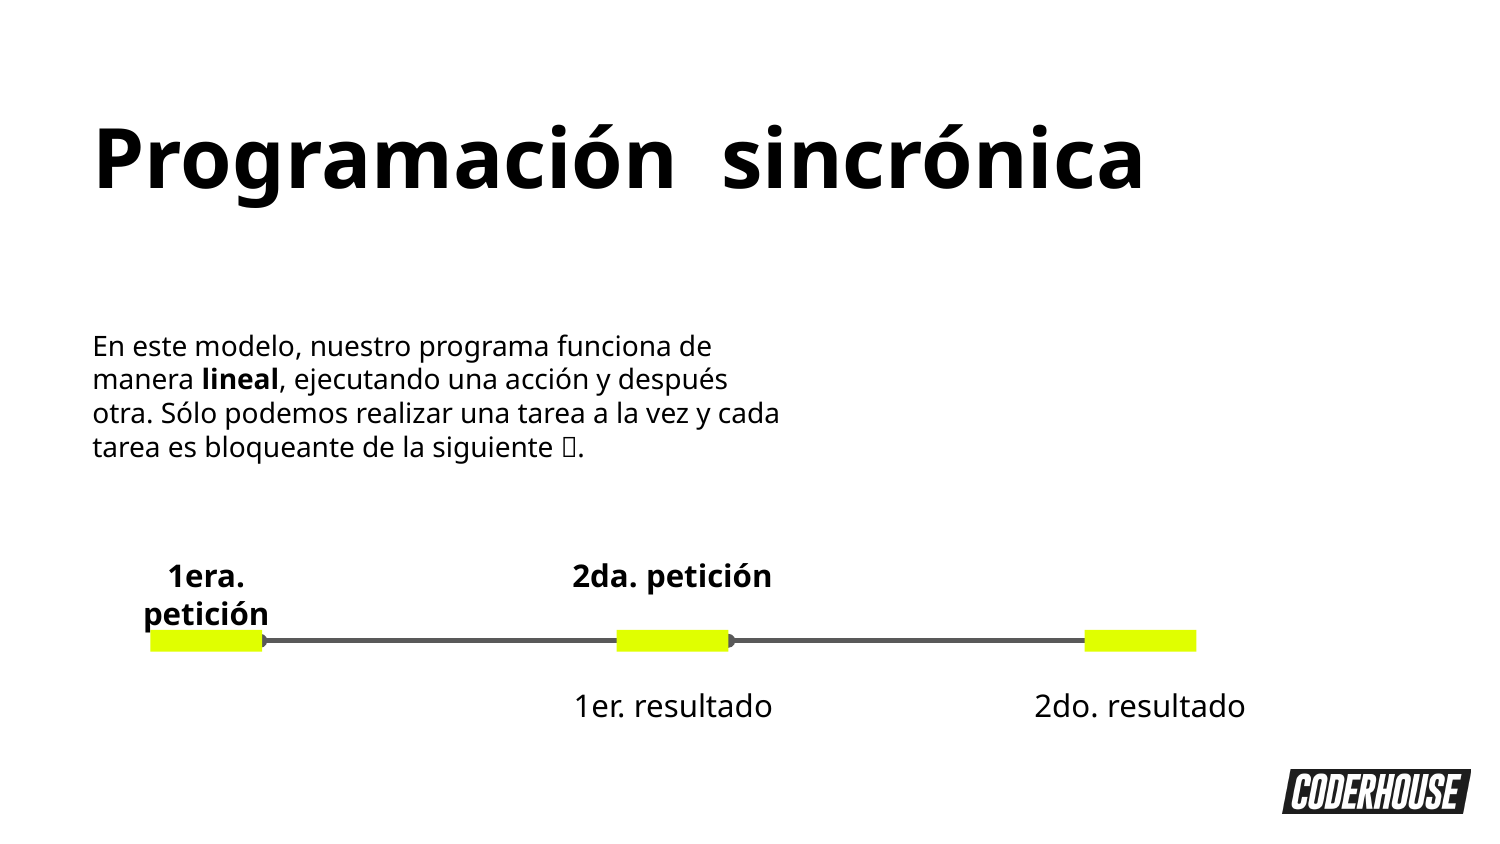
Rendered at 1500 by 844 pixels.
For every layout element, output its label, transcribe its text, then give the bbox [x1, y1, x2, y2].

text_box [1084, 629, 1197, 640]
text_box [616, 629, 729, 640]
picture [1281, 769, 1471, 814]
text_box En este modelo, nuestro programa funciona de manera lineal, ejecutando una acción y después otra. Sólo podemos realizar una tarea a la vez y cada tarea es bloqueante de la siguiente 🎯. [77, 312, 800, 478]
text_box [150, 647, 263, 652]
text_box 2da. petición [539, 541, 806, 610]
text_box 1er. resultado [547, 671, 800, 740]
text_box Programación sincrónica [77, 101, 1414, 222]
text_box 1era. petición [85, 541, 327, 647]
text_box 2do. resultado [1014, 671, 1267, 740]
text_box [1084, 646, 1197, 652]
